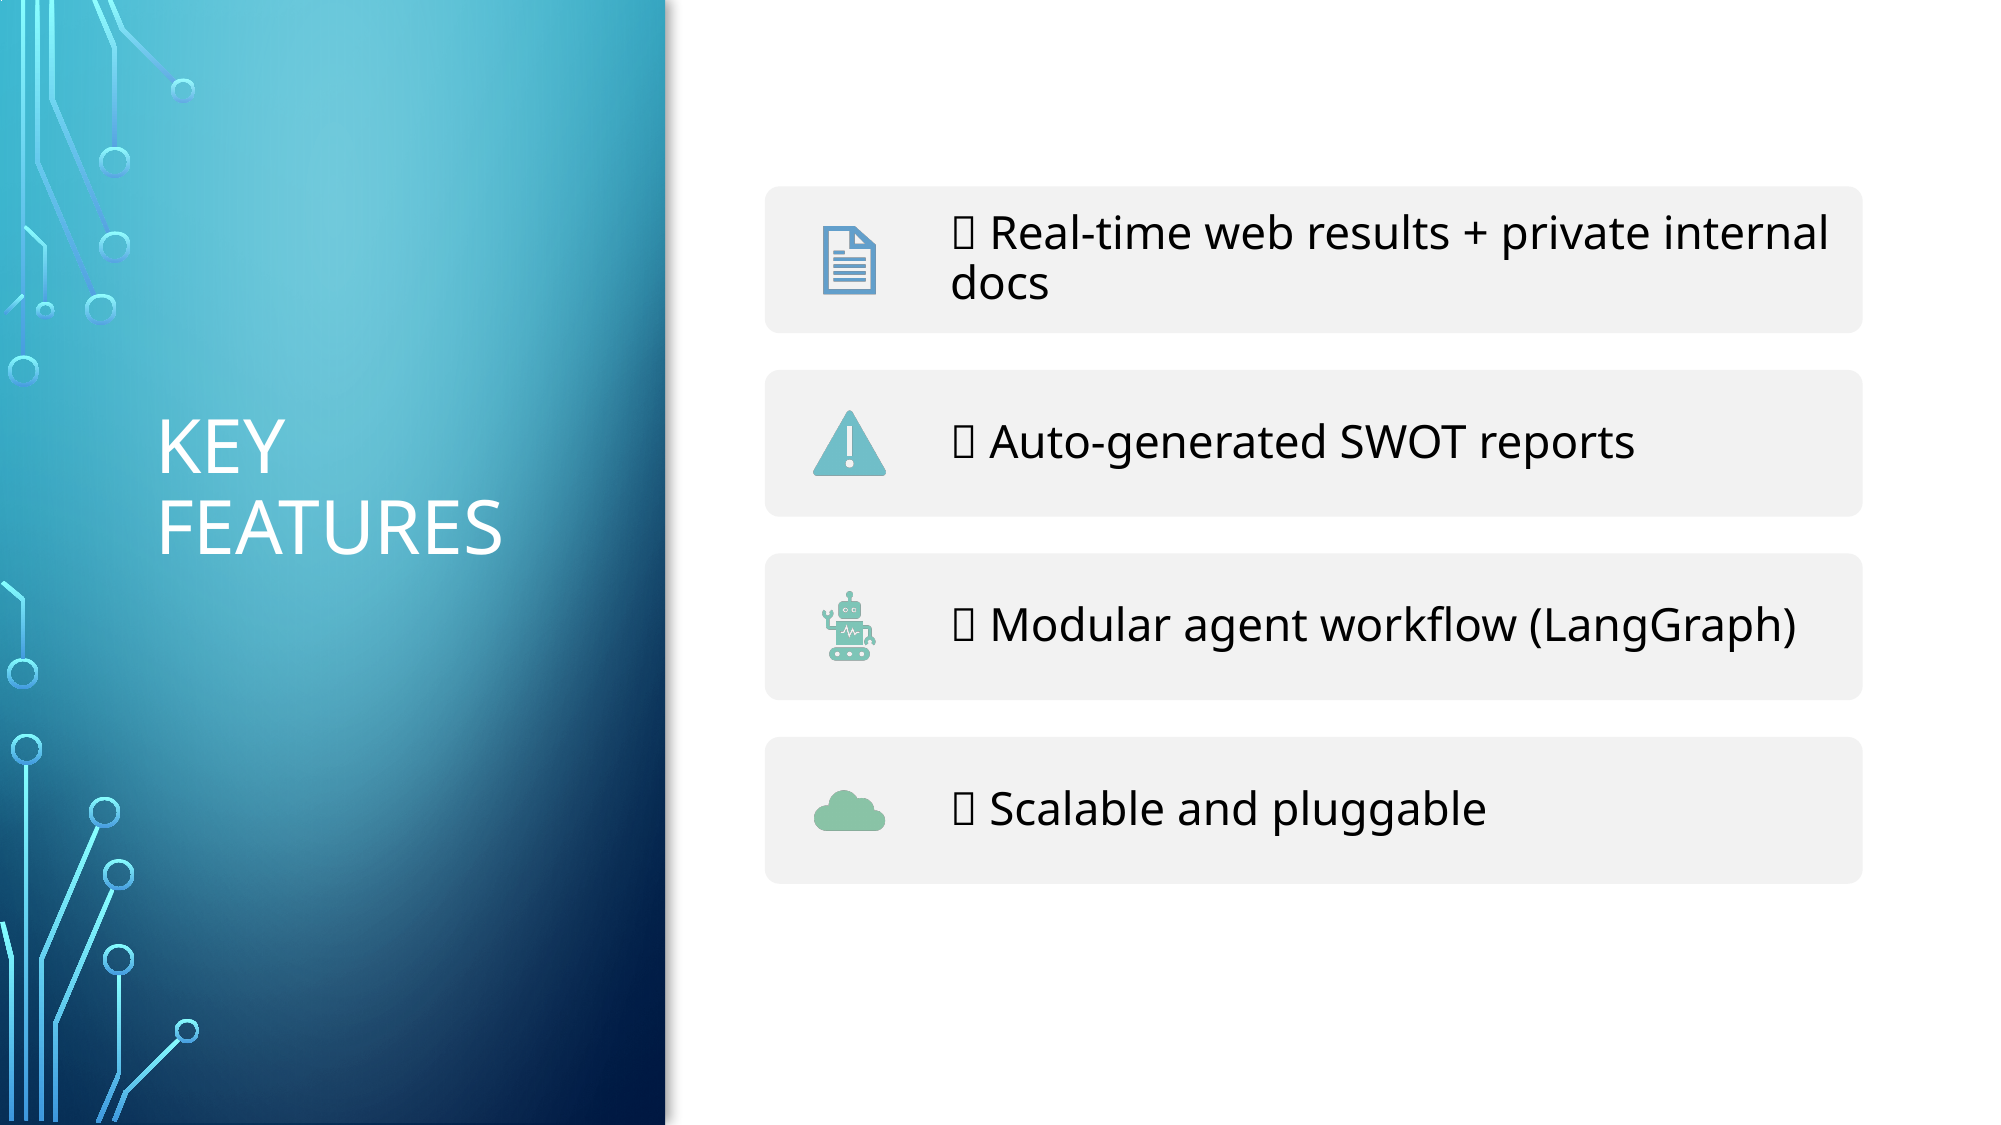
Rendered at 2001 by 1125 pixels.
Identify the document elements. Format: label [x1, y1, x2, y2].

text_box [678, 0, 2000, 1125]
list [764, 185, 1863, 885]
picture [0, 0, 667, 1125]
